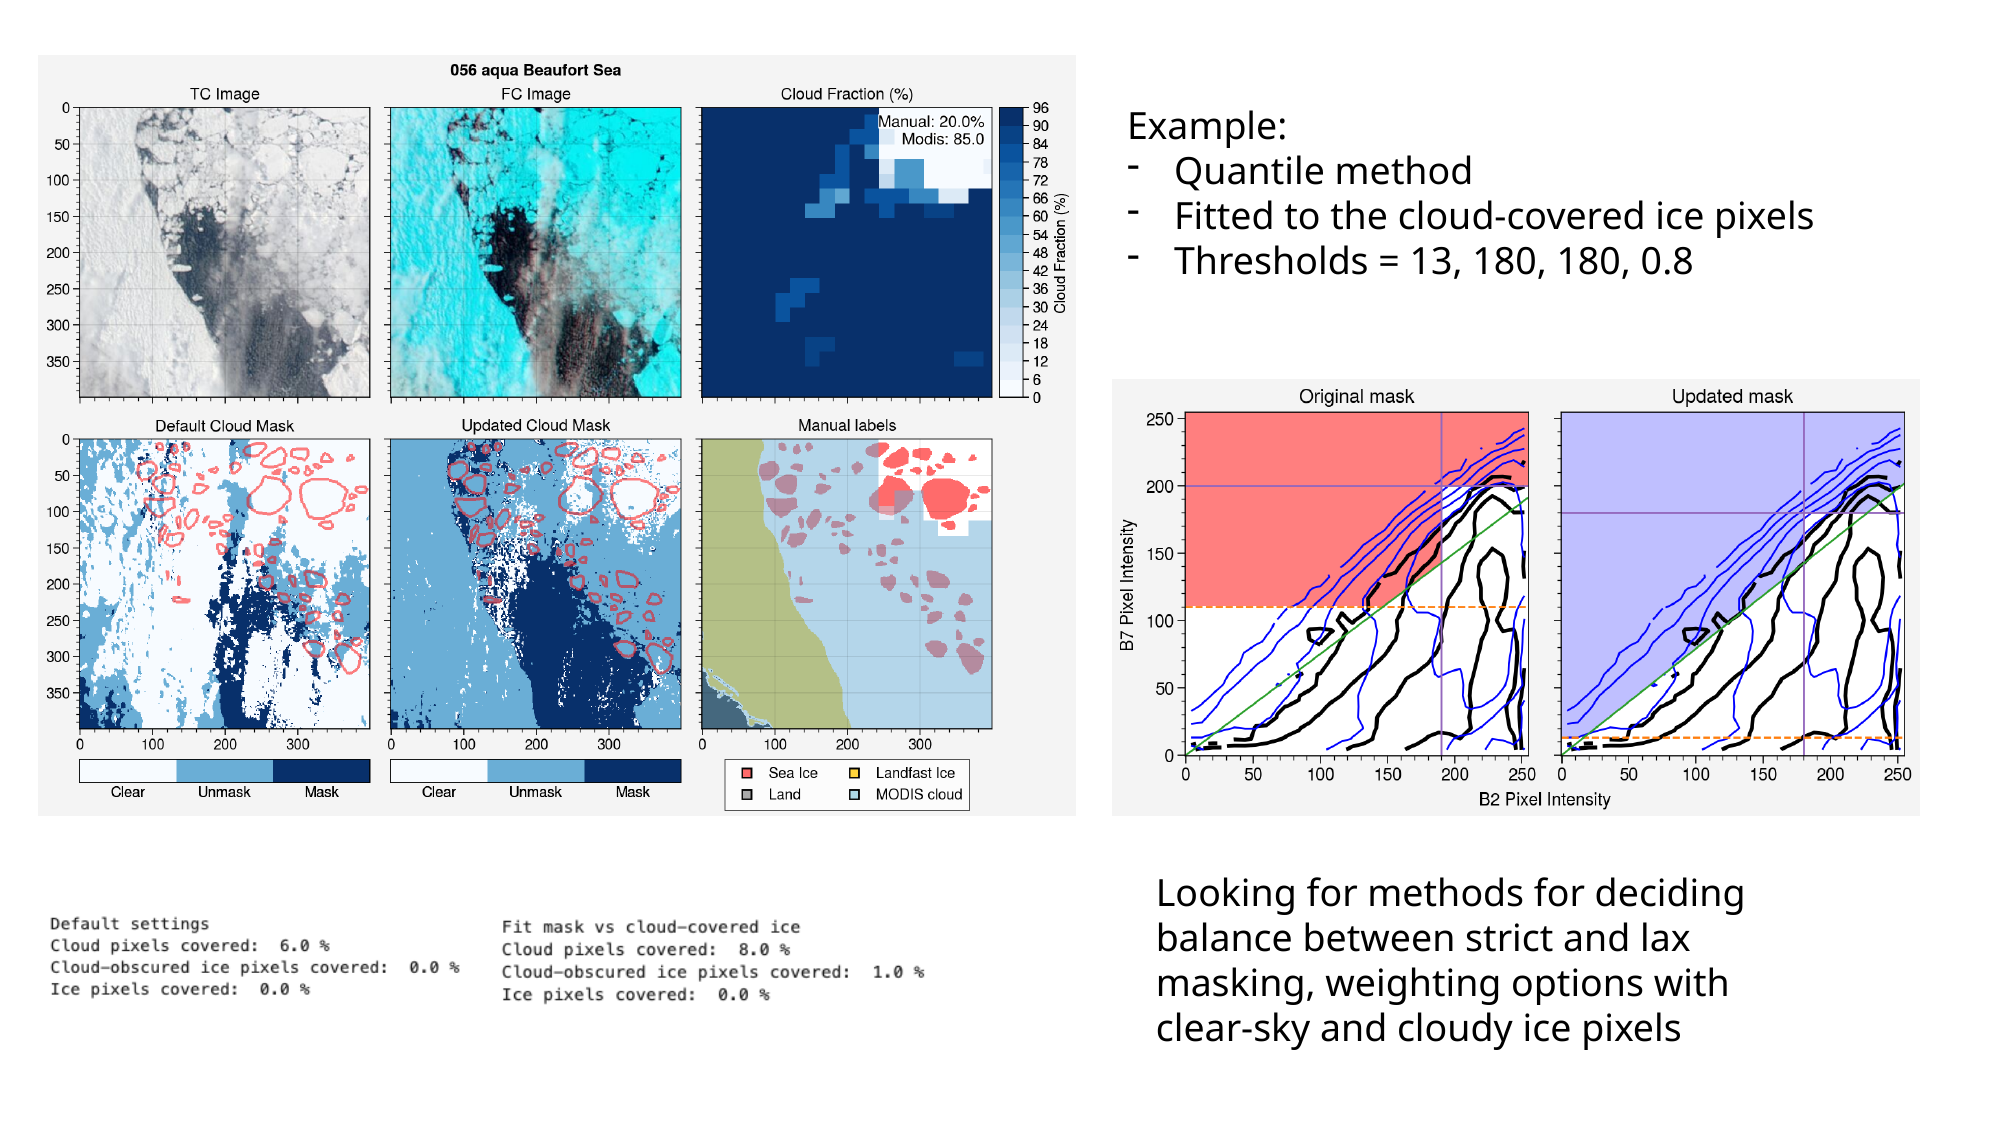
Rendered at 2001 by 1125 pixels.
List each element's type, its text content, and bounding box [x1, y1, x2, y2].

picture [38, 54, 1076, 817]
picture [38, 909, 941, 1012]
picture [1111, 378, 1921, 817]
text_box Example: Quantile method Fitted to the cloud-covered ice pixels Thresholds = 13, 180, 180, 0.8 [1112, 94, 1836, 290]
text_box Looking for methods for deciding balance between strict and lax masking, weighting options with clear-sky and cloudy ice pixels [1141, 861, 1836, 1057]
